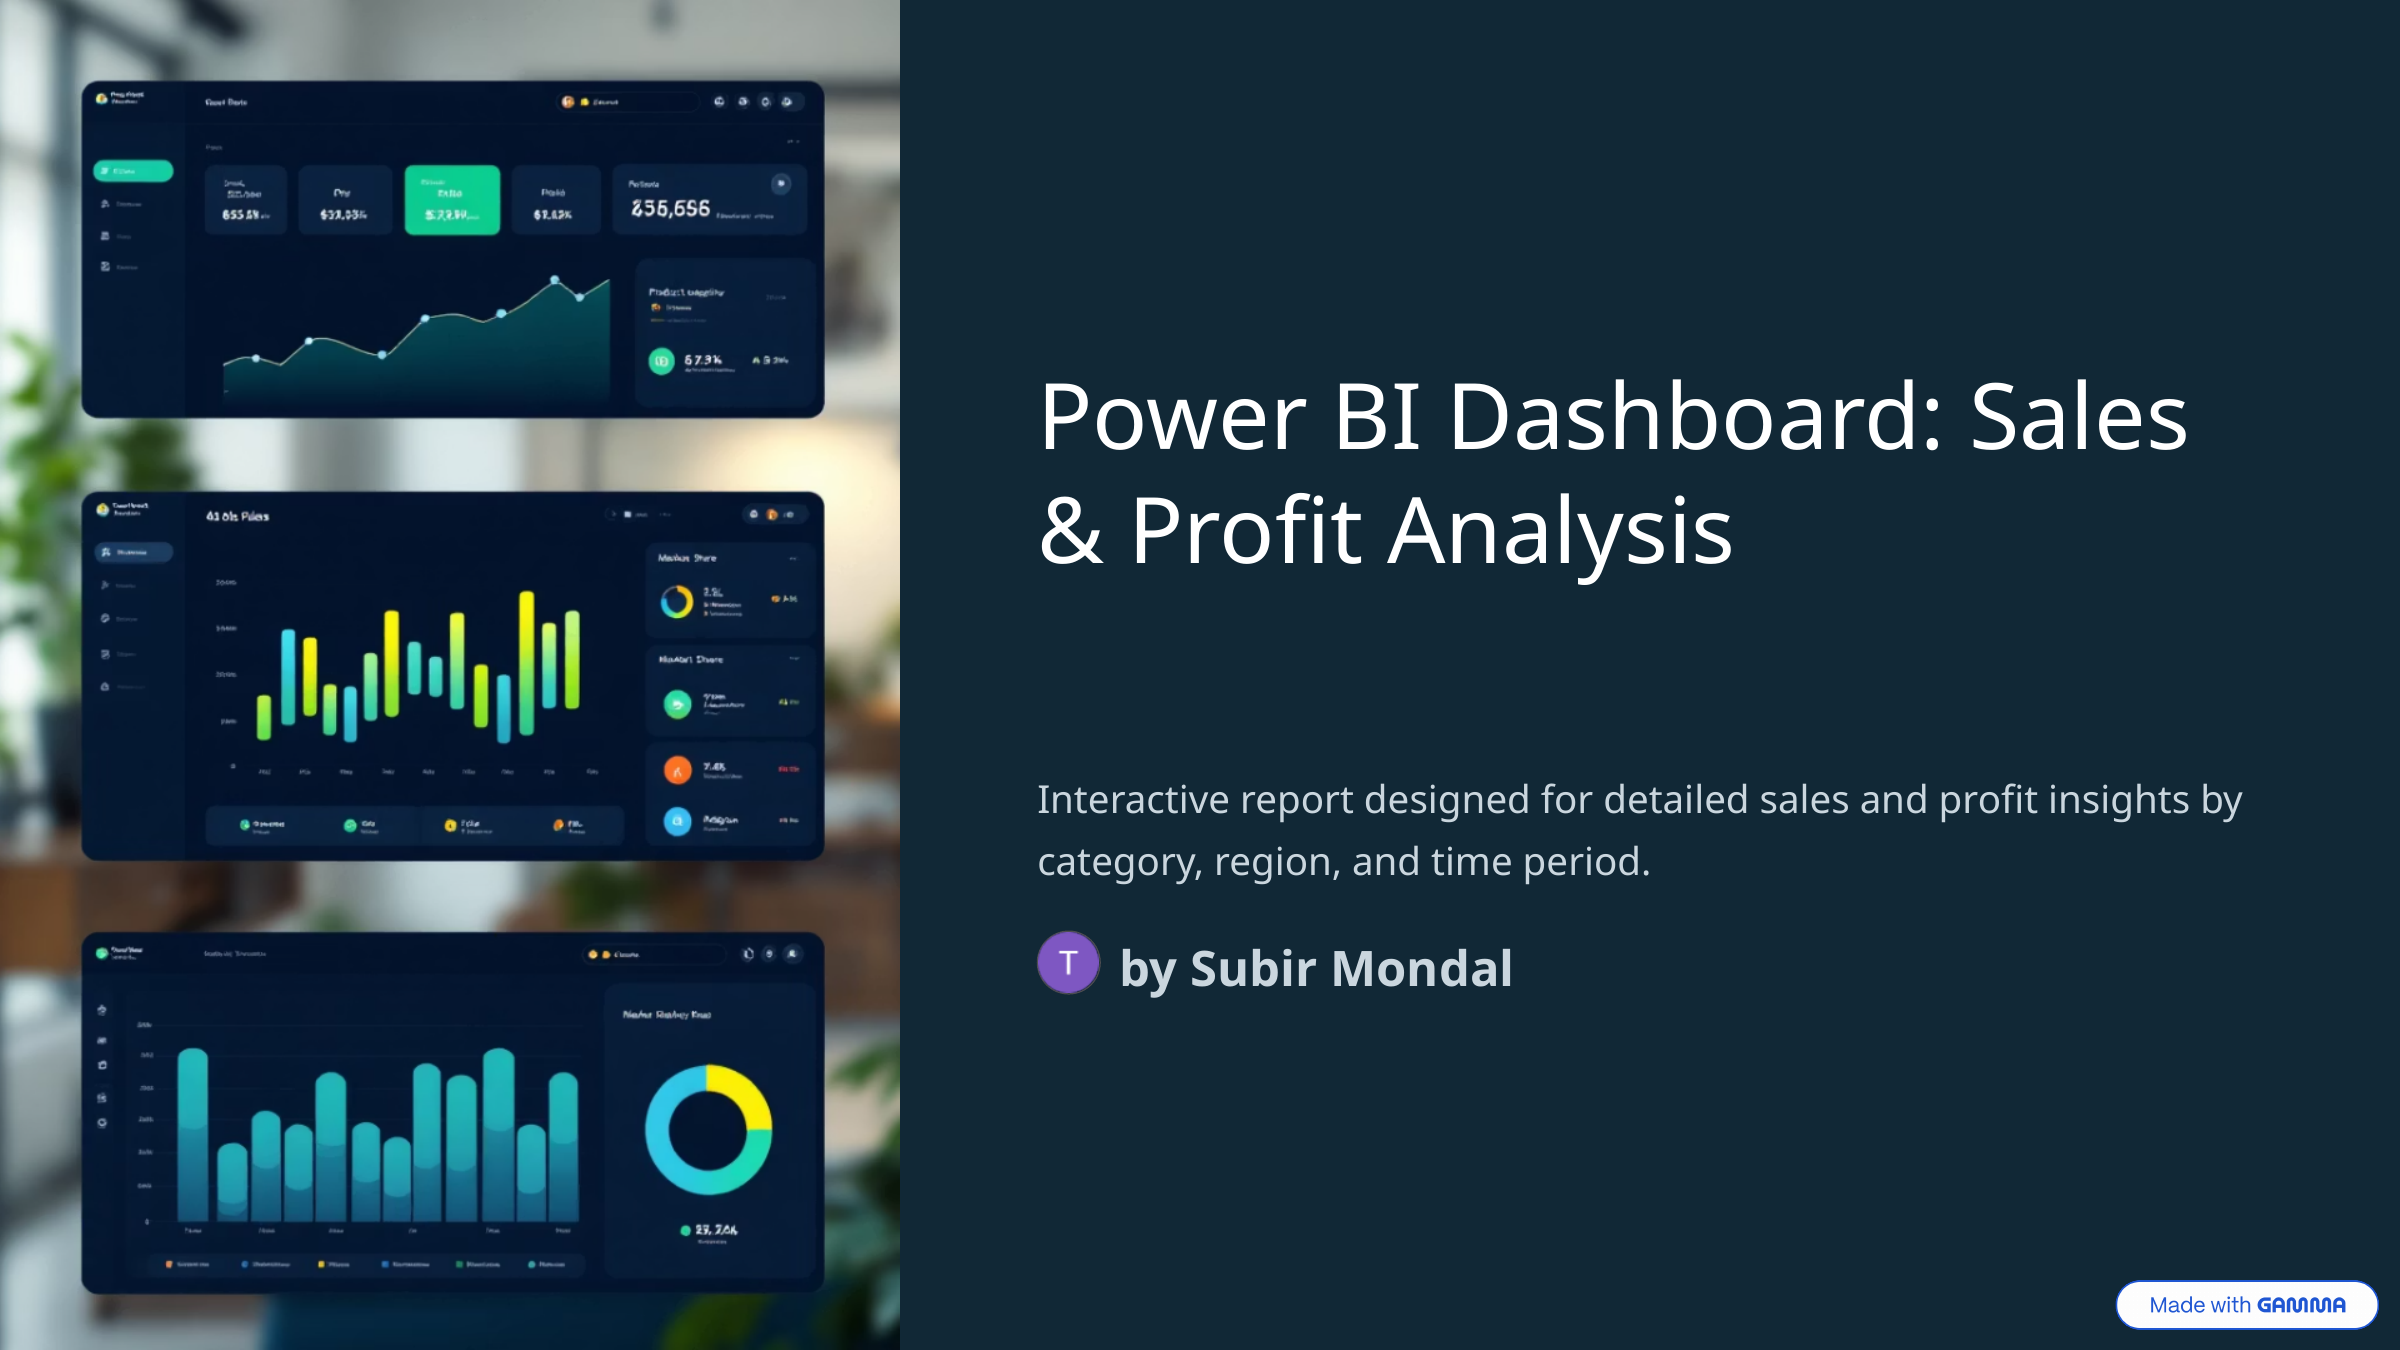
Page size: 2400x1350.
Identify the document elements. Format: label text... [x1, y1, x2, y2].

text_box Interactive report designed for detailed sales and profit insights by category, region, and time period. [1037, 758, 2263, 884]
text_box by Subir Mondal [1119, 928, 1468, 997]
picture [1038, 932, 1099, 993]
picture [0, 0, 900, 1350]
text_box Power BI Dashboard: Sales & Profit Analysis [1037, 353, 2263, 700]
picture [2106, 1271, 2389, 1339]
